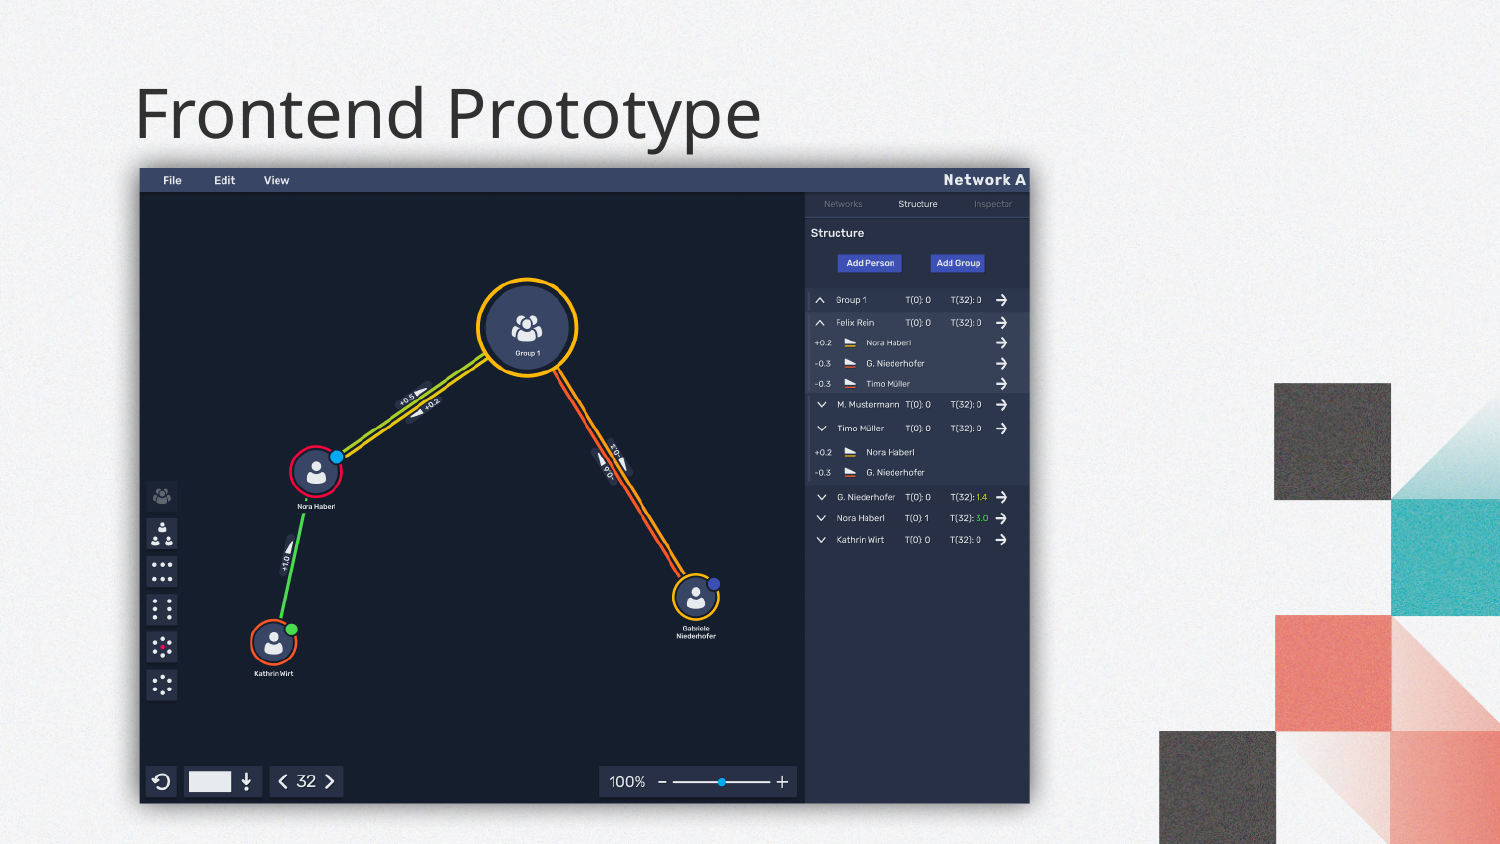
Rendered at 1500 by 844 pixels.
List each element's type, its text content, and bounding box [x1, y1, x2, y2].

picture [0, 0, 1500, 844]
title Frontend Prototype [118, 63, 1159, 158]
